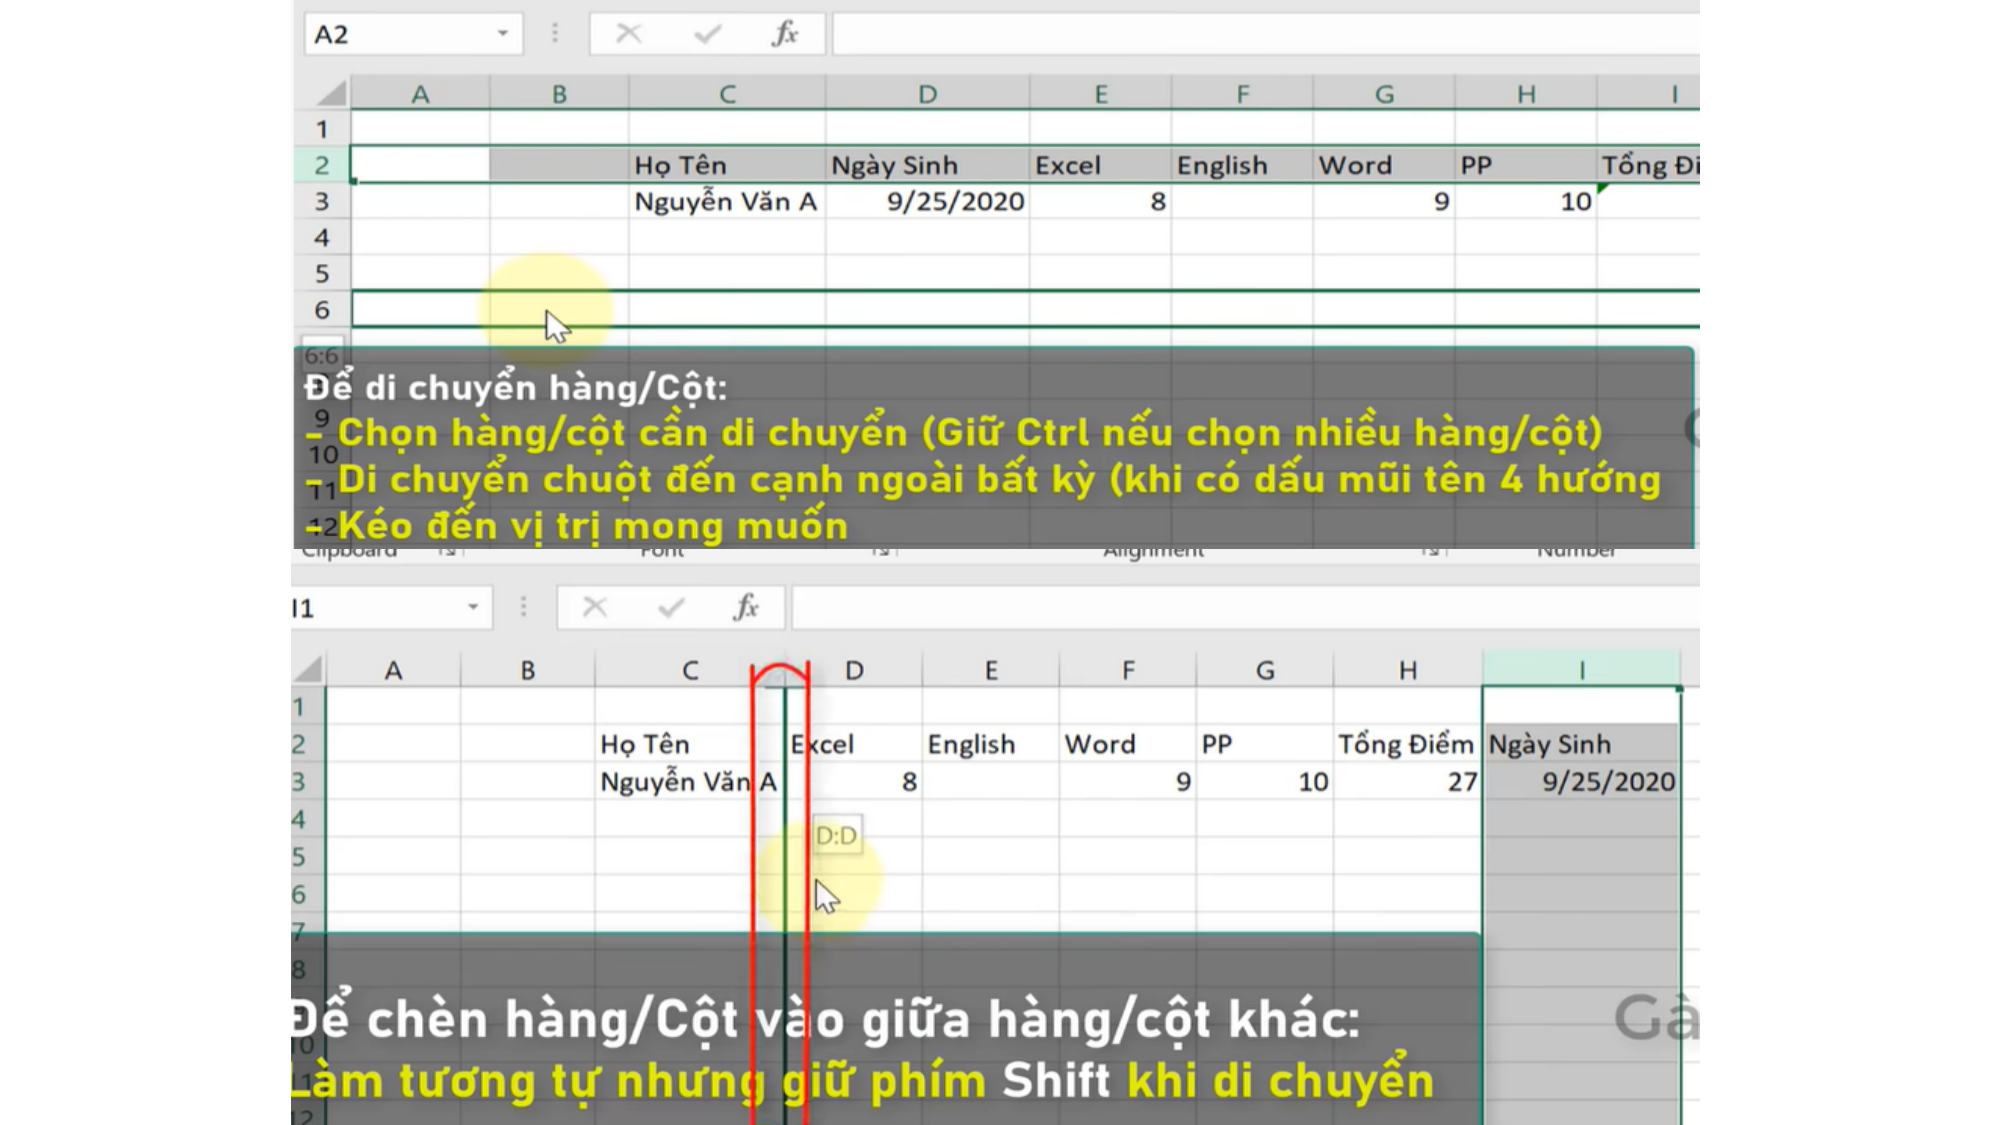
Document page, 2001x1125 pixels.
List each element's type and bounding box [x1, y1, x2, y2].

picture [291, 0, 1700, 1125]
